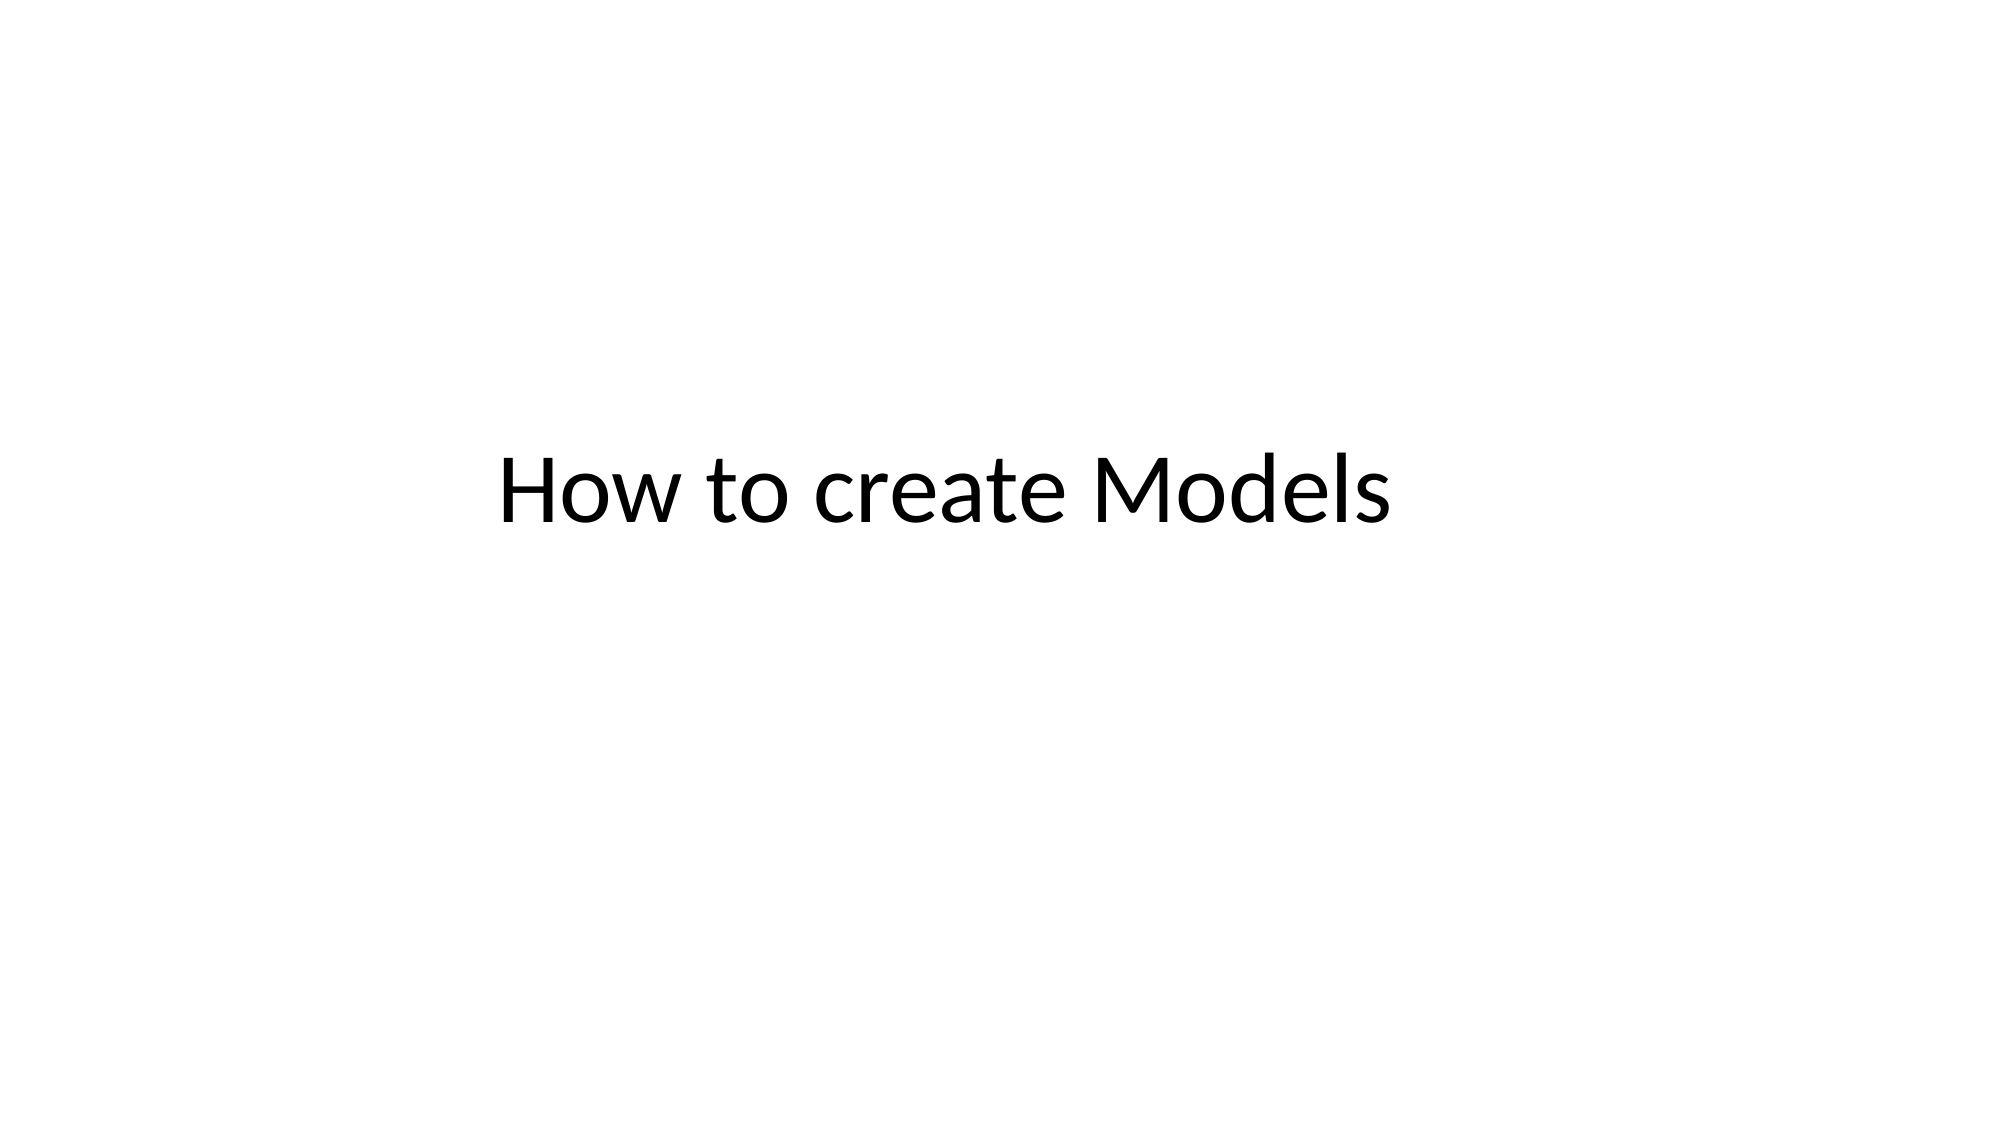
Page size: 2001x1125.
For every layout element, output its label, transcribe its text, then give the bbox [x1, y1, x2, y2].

list How to create Models [137, 299, 1863, 663]
